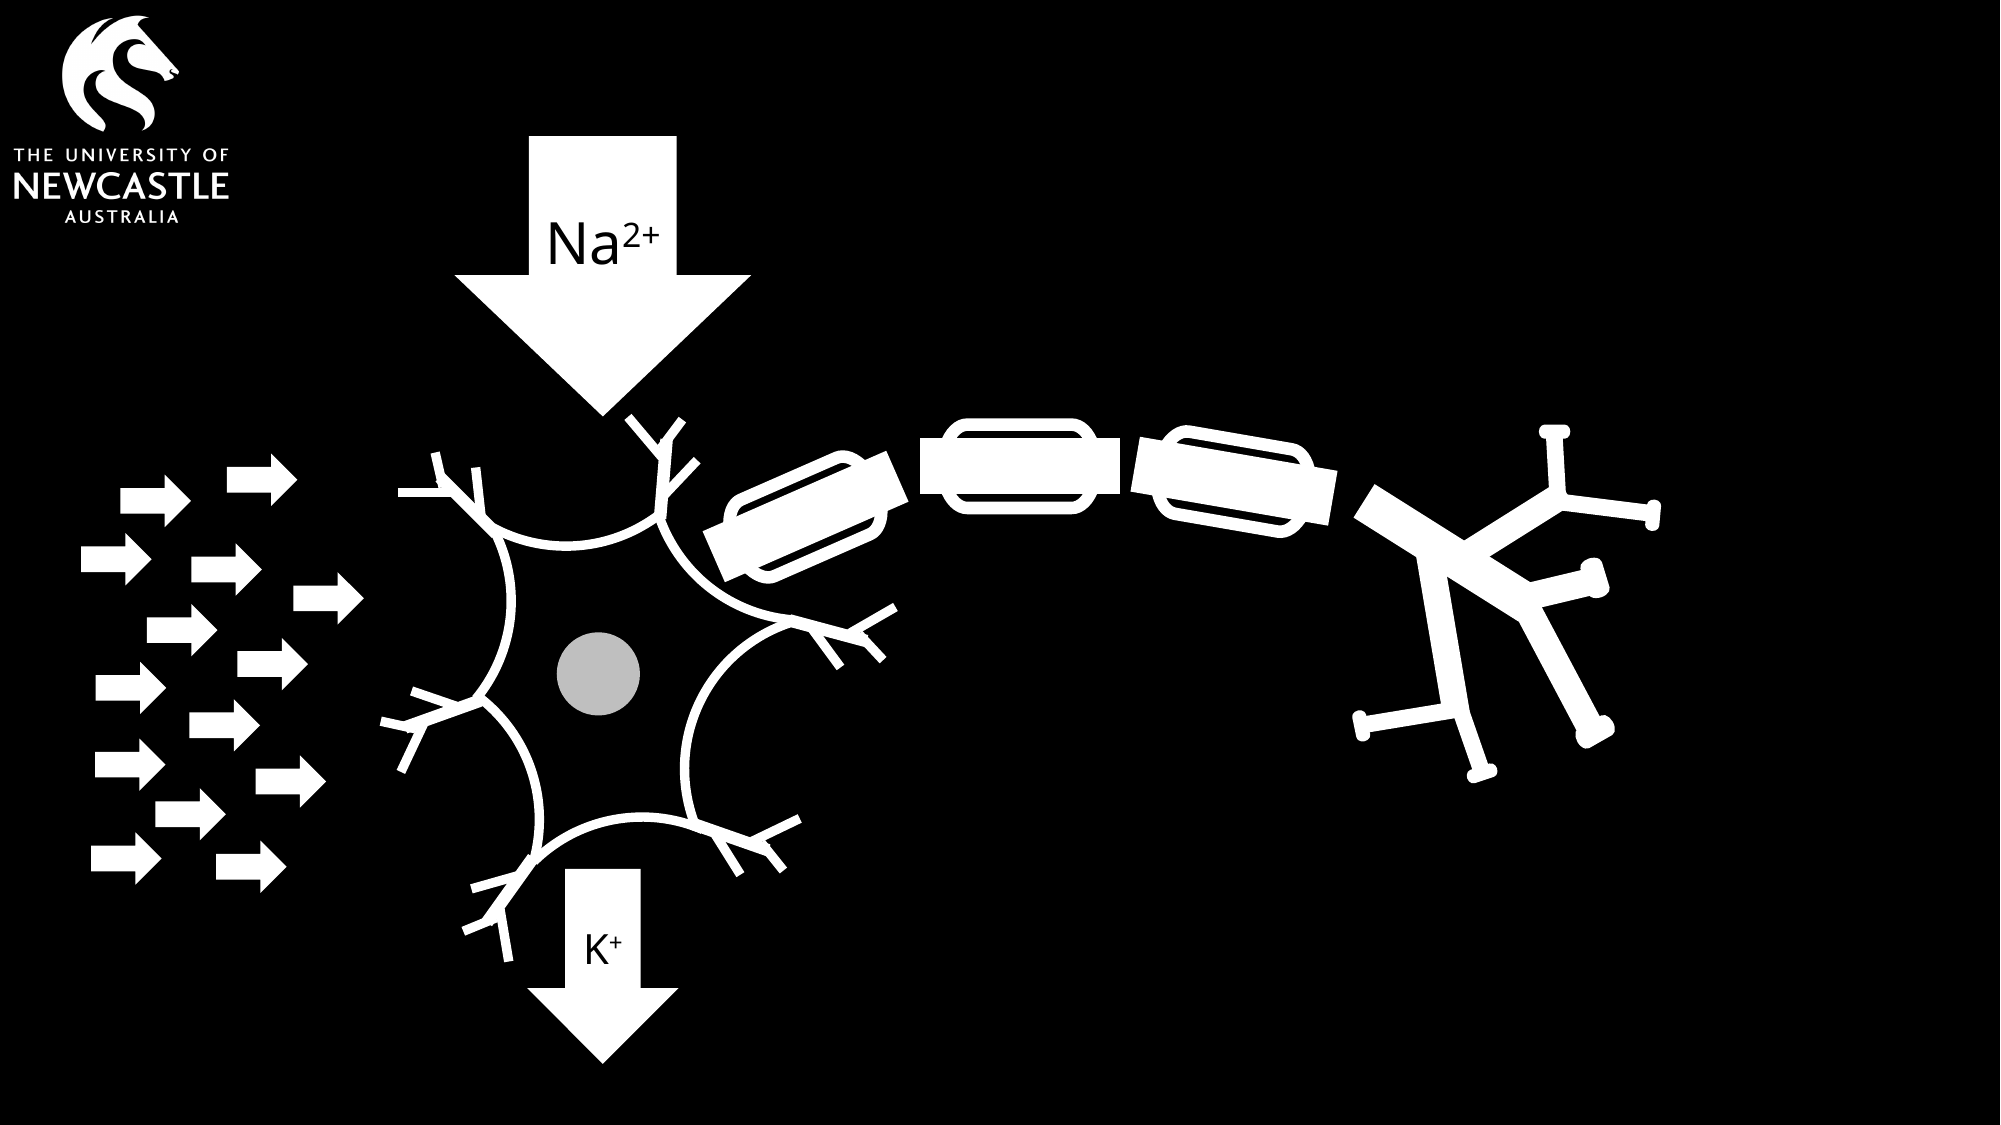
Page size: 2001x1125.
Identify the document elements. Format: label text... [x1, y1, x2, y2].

text_box [155, 788, 203, 841]
text_box [91, 832, 162, 885]
text_box [81, 533, 152, 586]
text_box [203, 238, 1660, 1125]
text_box Na2+ [528, 136, 677, 238]
text_box [95, 661, 167, 715]
text_box [95, 738, 166, 791]
text_box [146, 604, 203, 657]
text_box [120, 474, 191, 528]
text_box [189, 712, 203, 739]
picture [8, 8, 235, 232]
text_box [191, 556, 203, 583]
